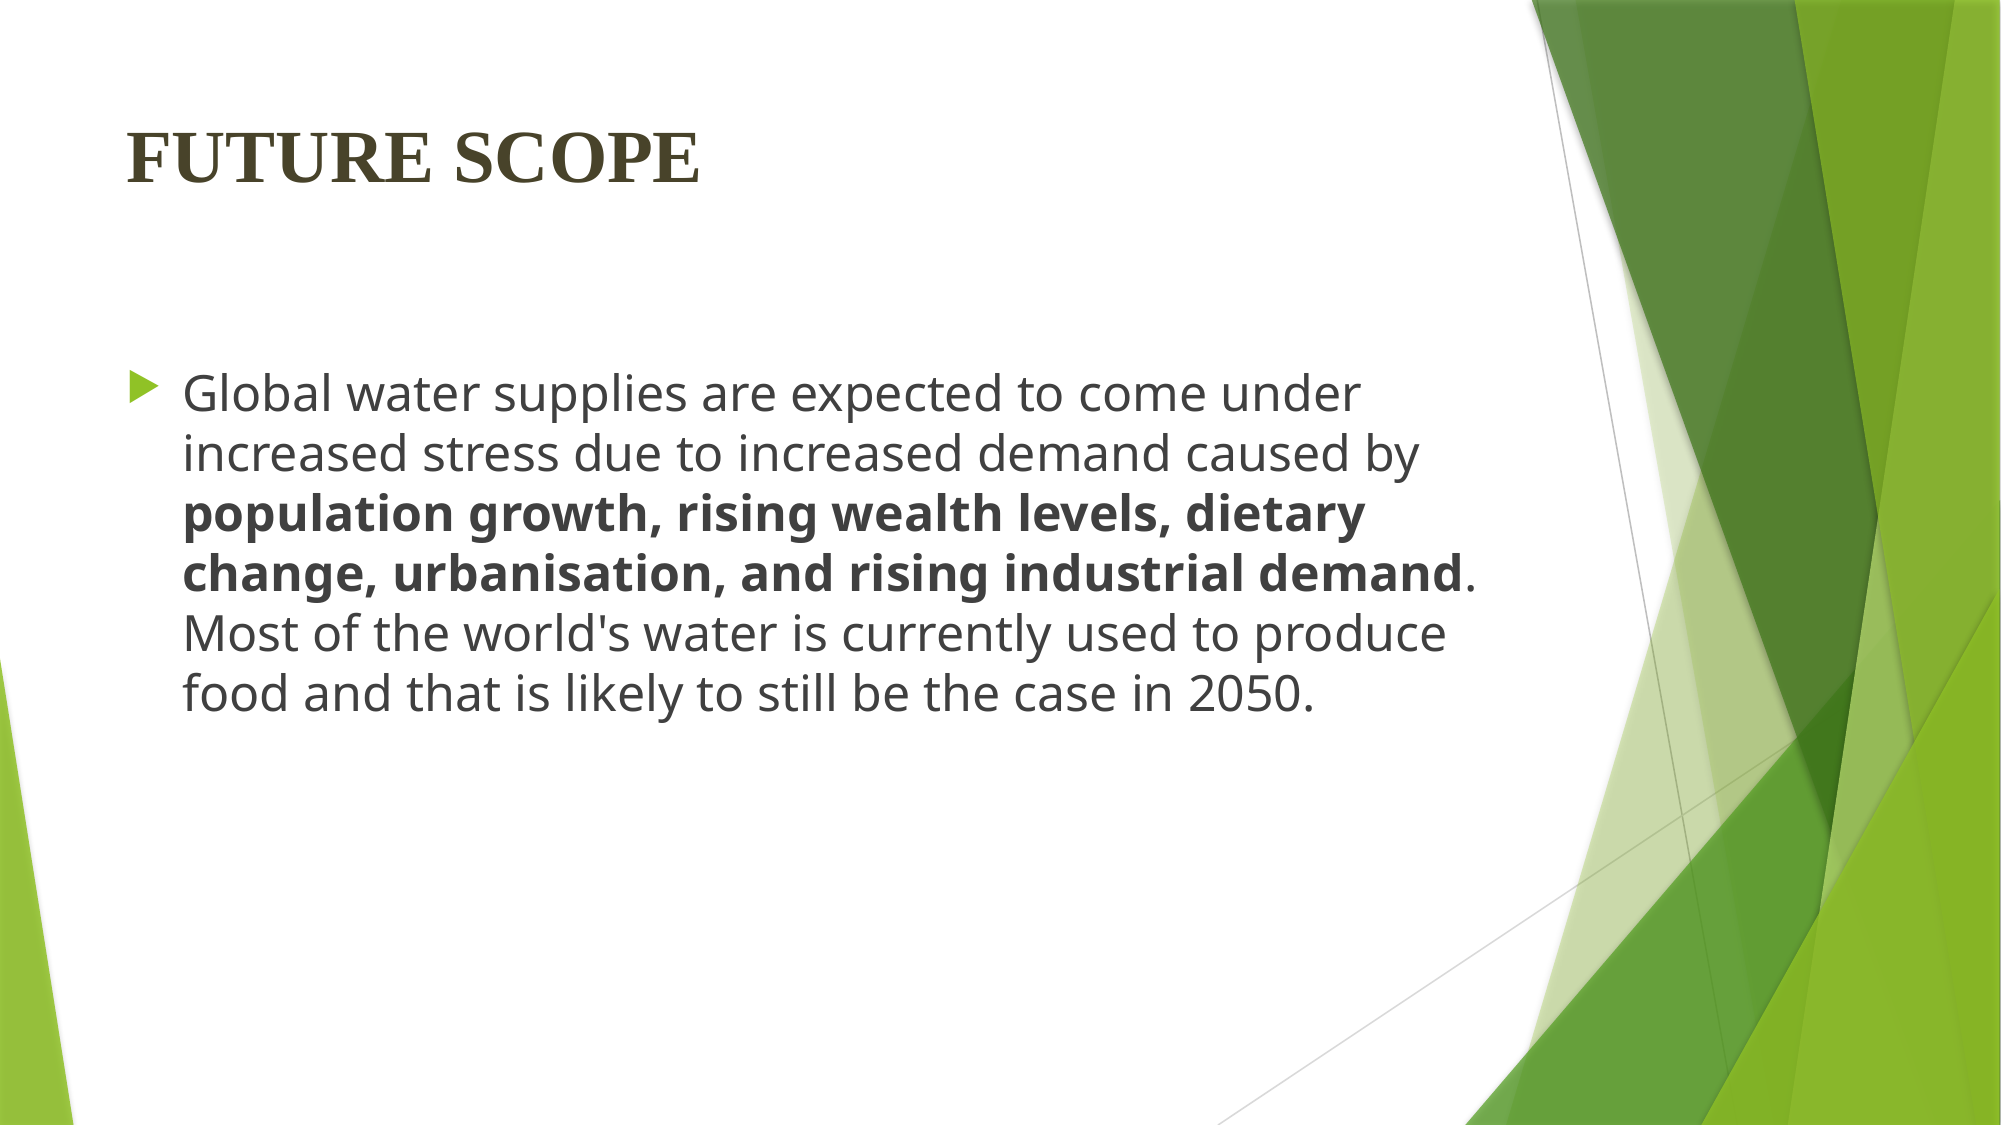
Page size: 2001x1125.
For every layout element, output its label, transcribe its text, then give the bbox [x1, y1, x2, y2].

list Global water supplies are expected to come under increased stress due to increased demand caused by population growth, rising wealth levels, dietary change, urbanisation, and rising industrial demand. Most of the world's water is currently used to produce food and that is likely to still be the case in 2050. [111, 354, 1522, 992]
title FUTURE SCOPE [111, 99, 1522, 317]
